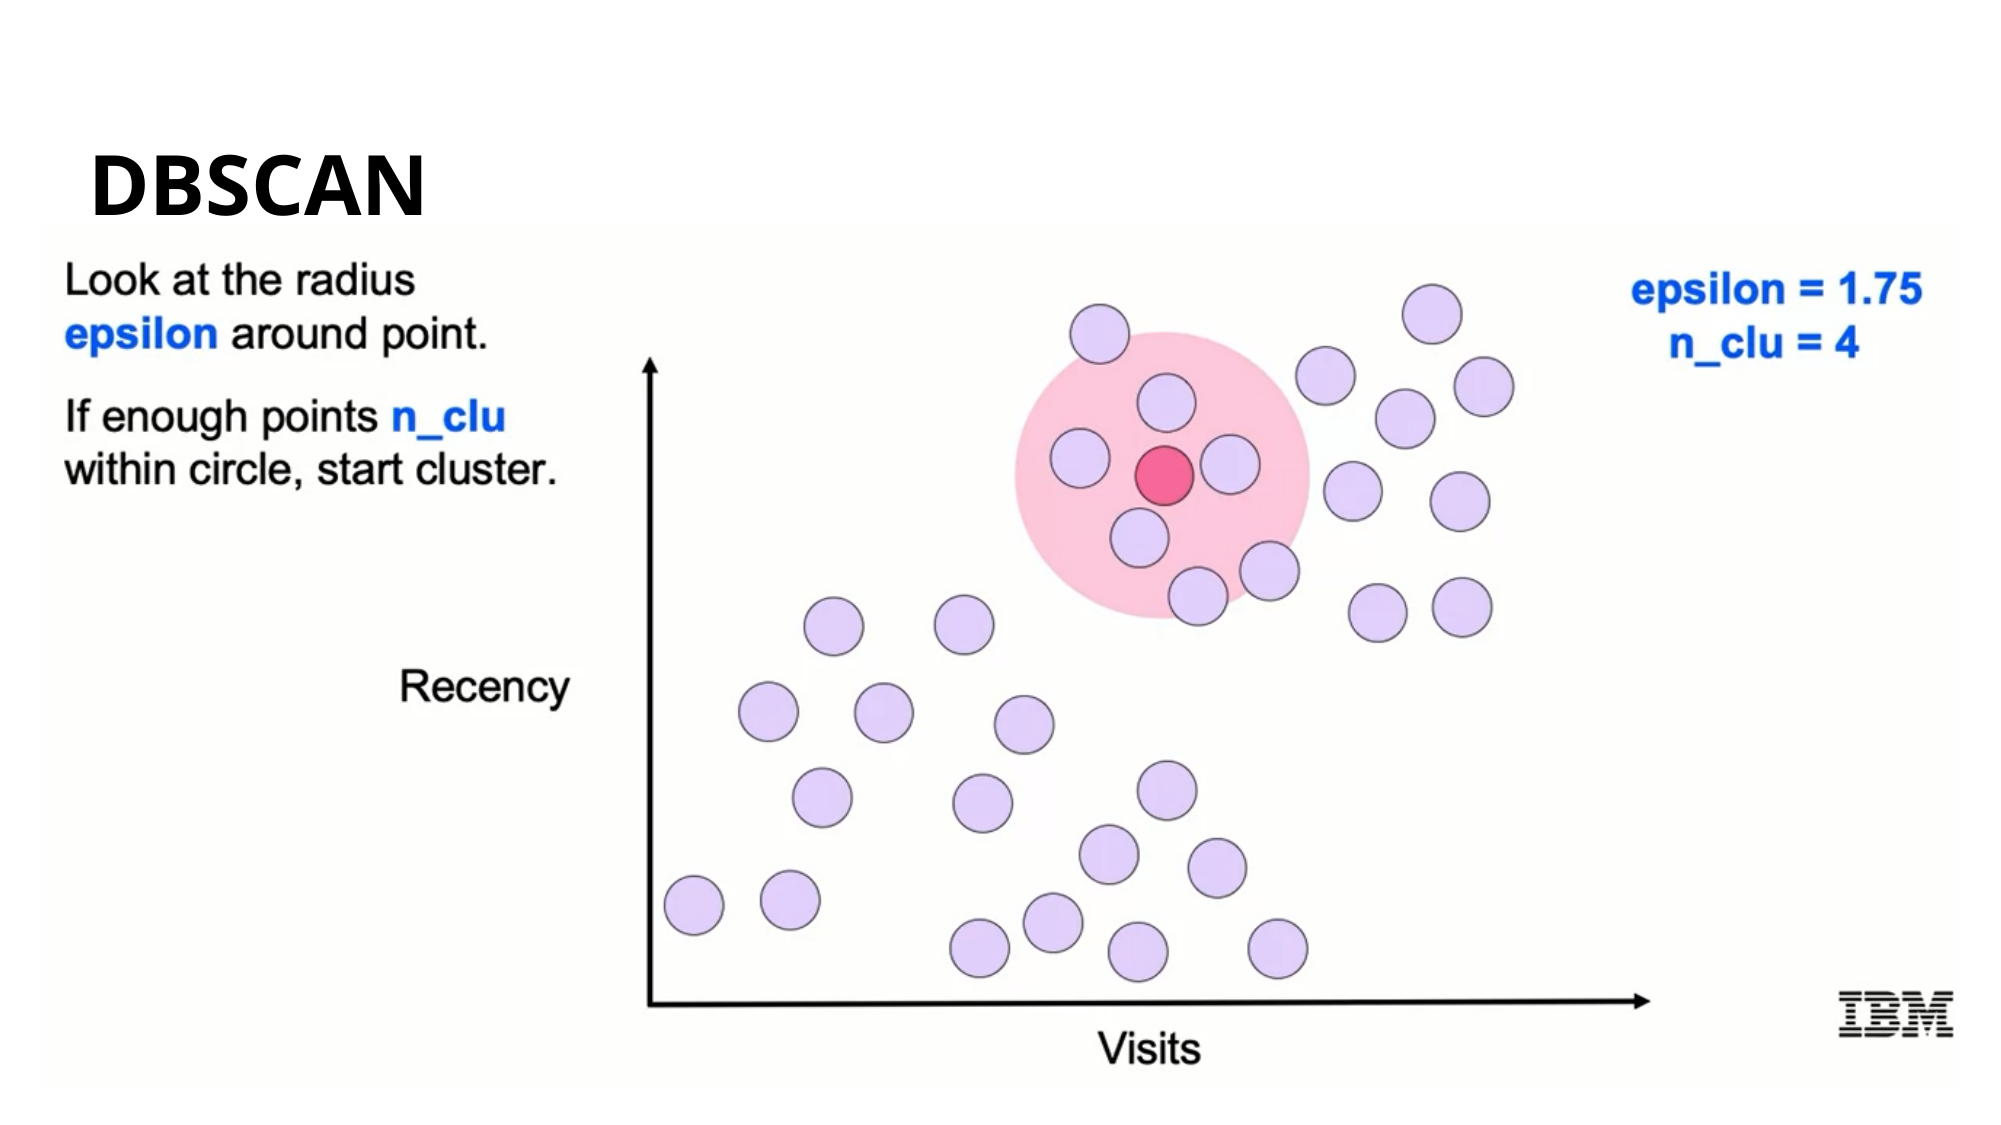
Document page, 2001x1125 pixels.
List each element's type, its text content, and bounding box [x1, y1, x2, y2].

picture [41, 222, 1959, 1090]
slide_number 8 [1853, 1019, 1974, 1106]
title DBSCAN [68, 97, 1932, 222]
